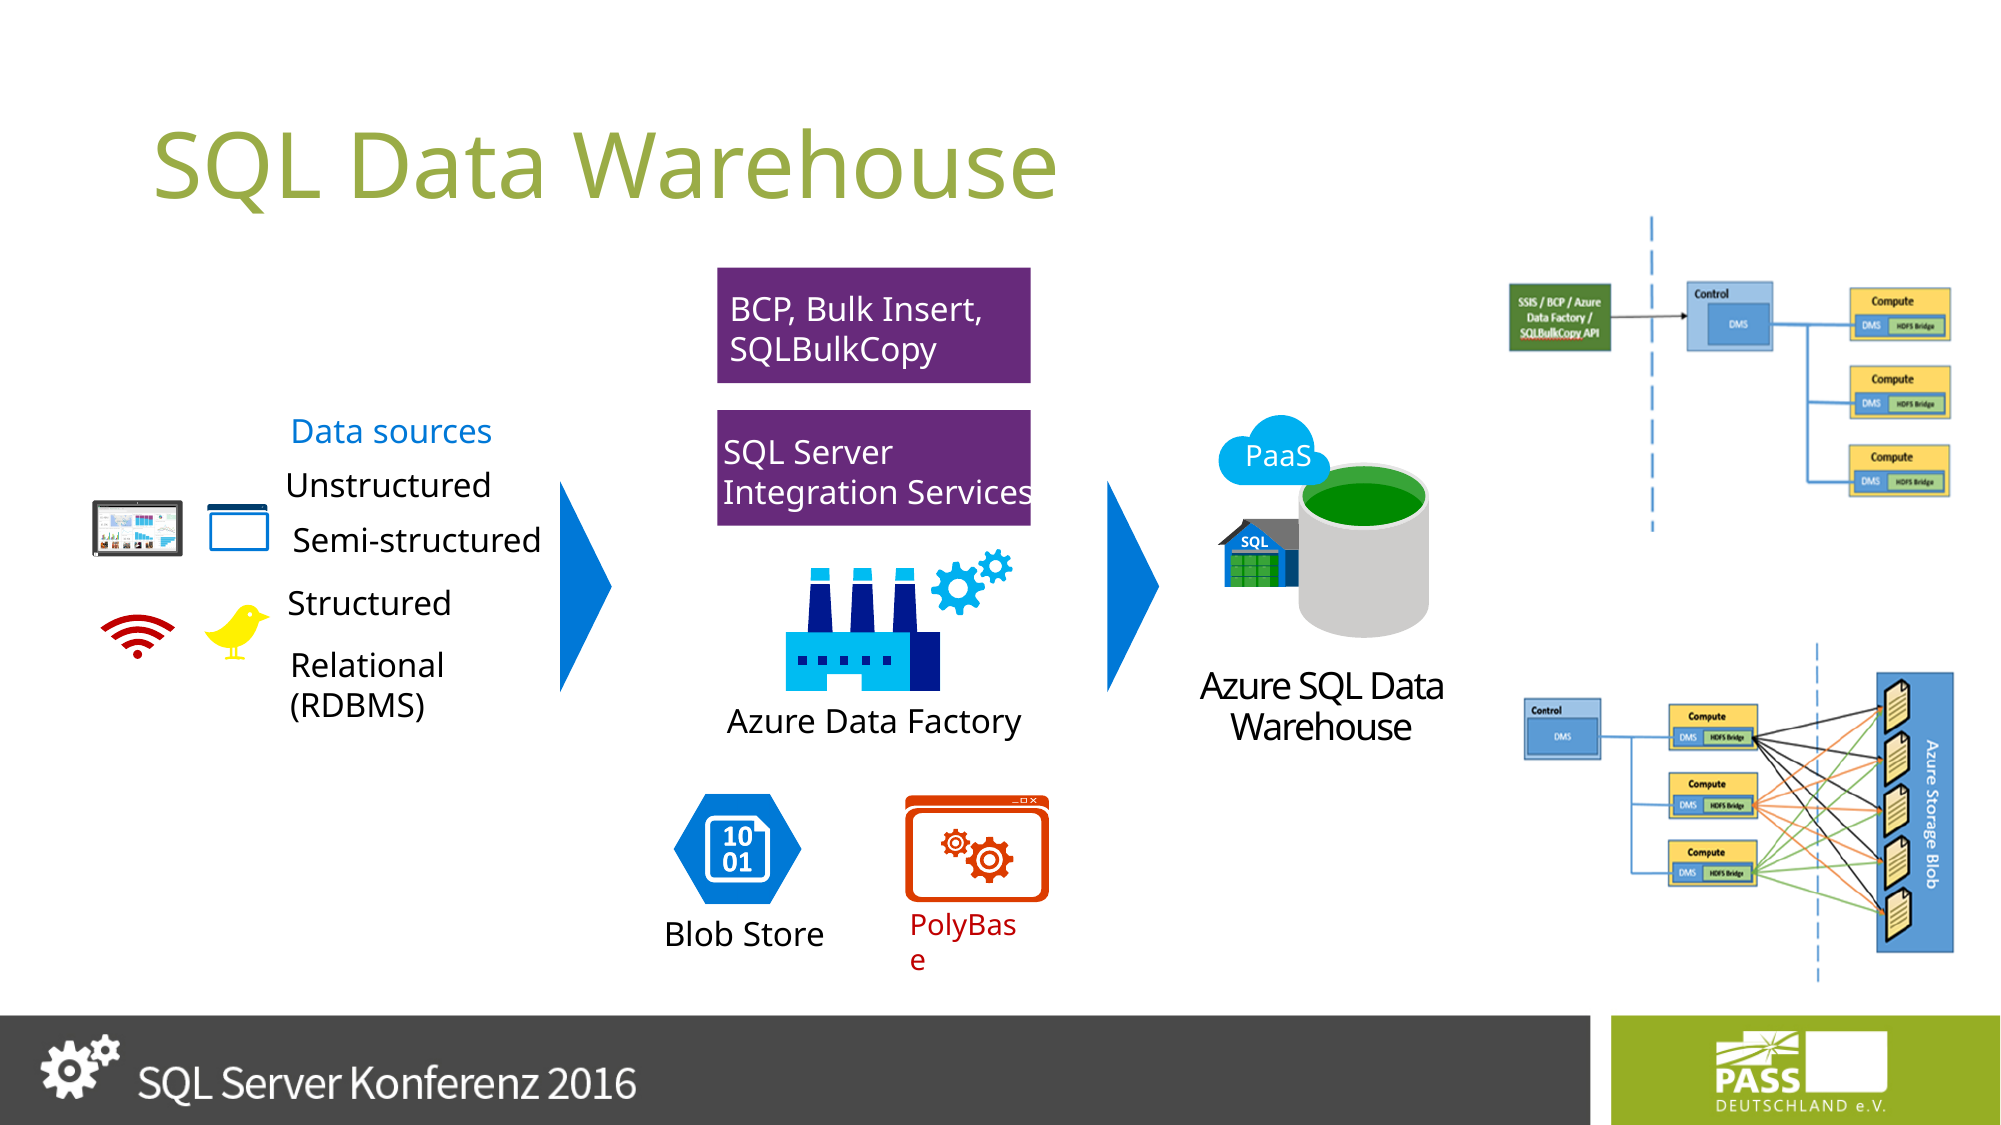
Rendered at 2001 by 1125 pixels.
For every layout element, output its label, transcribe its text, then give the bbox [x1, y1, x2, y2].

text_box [894, 794, 1049, 949]
text_box Data sources [290, 410, 493, 451]
text_box [829, 260, 836, 266]
picture [0, 0, 2001, 1125]
text_box [1218, 414, 1330, 462]
text_box Azure Data Factory [726, 700, 1119, 741]
text_box [1106, 480, 1161, 693]
text_box [978, 549, 1013, 584]
text_box PaaS [1245, 437, 1313, 462]
text_box [941, 561, 985, 616]
text_box Structured [287, 582, 453, 623]
text_box Blob Store [548, 912, 941, 953]
text_box Unstructured [285, 463, 493, 504]
text_box [716, 409, 1032, 527]
text_box [558, 480, 613, 693]
text_box [829, 403, 836, 409]
title SQL Data Warehouse [137, 59, 1863, 278]
text_box Semi-structured [292, 519, 543, 560]
text_box [716, 266, 1032, 384]
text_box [1197, 462, 1446, 774]
text_box SQL Server Integration Services [723, 430, 1035, 511]
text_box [92, 500, 271, 660]
text_box Relational (RDBMS) [289, 644, 454, 725]
text_box BCP, Bulk Insert, SQLBulkCopy [729, 288, 993, 369]
